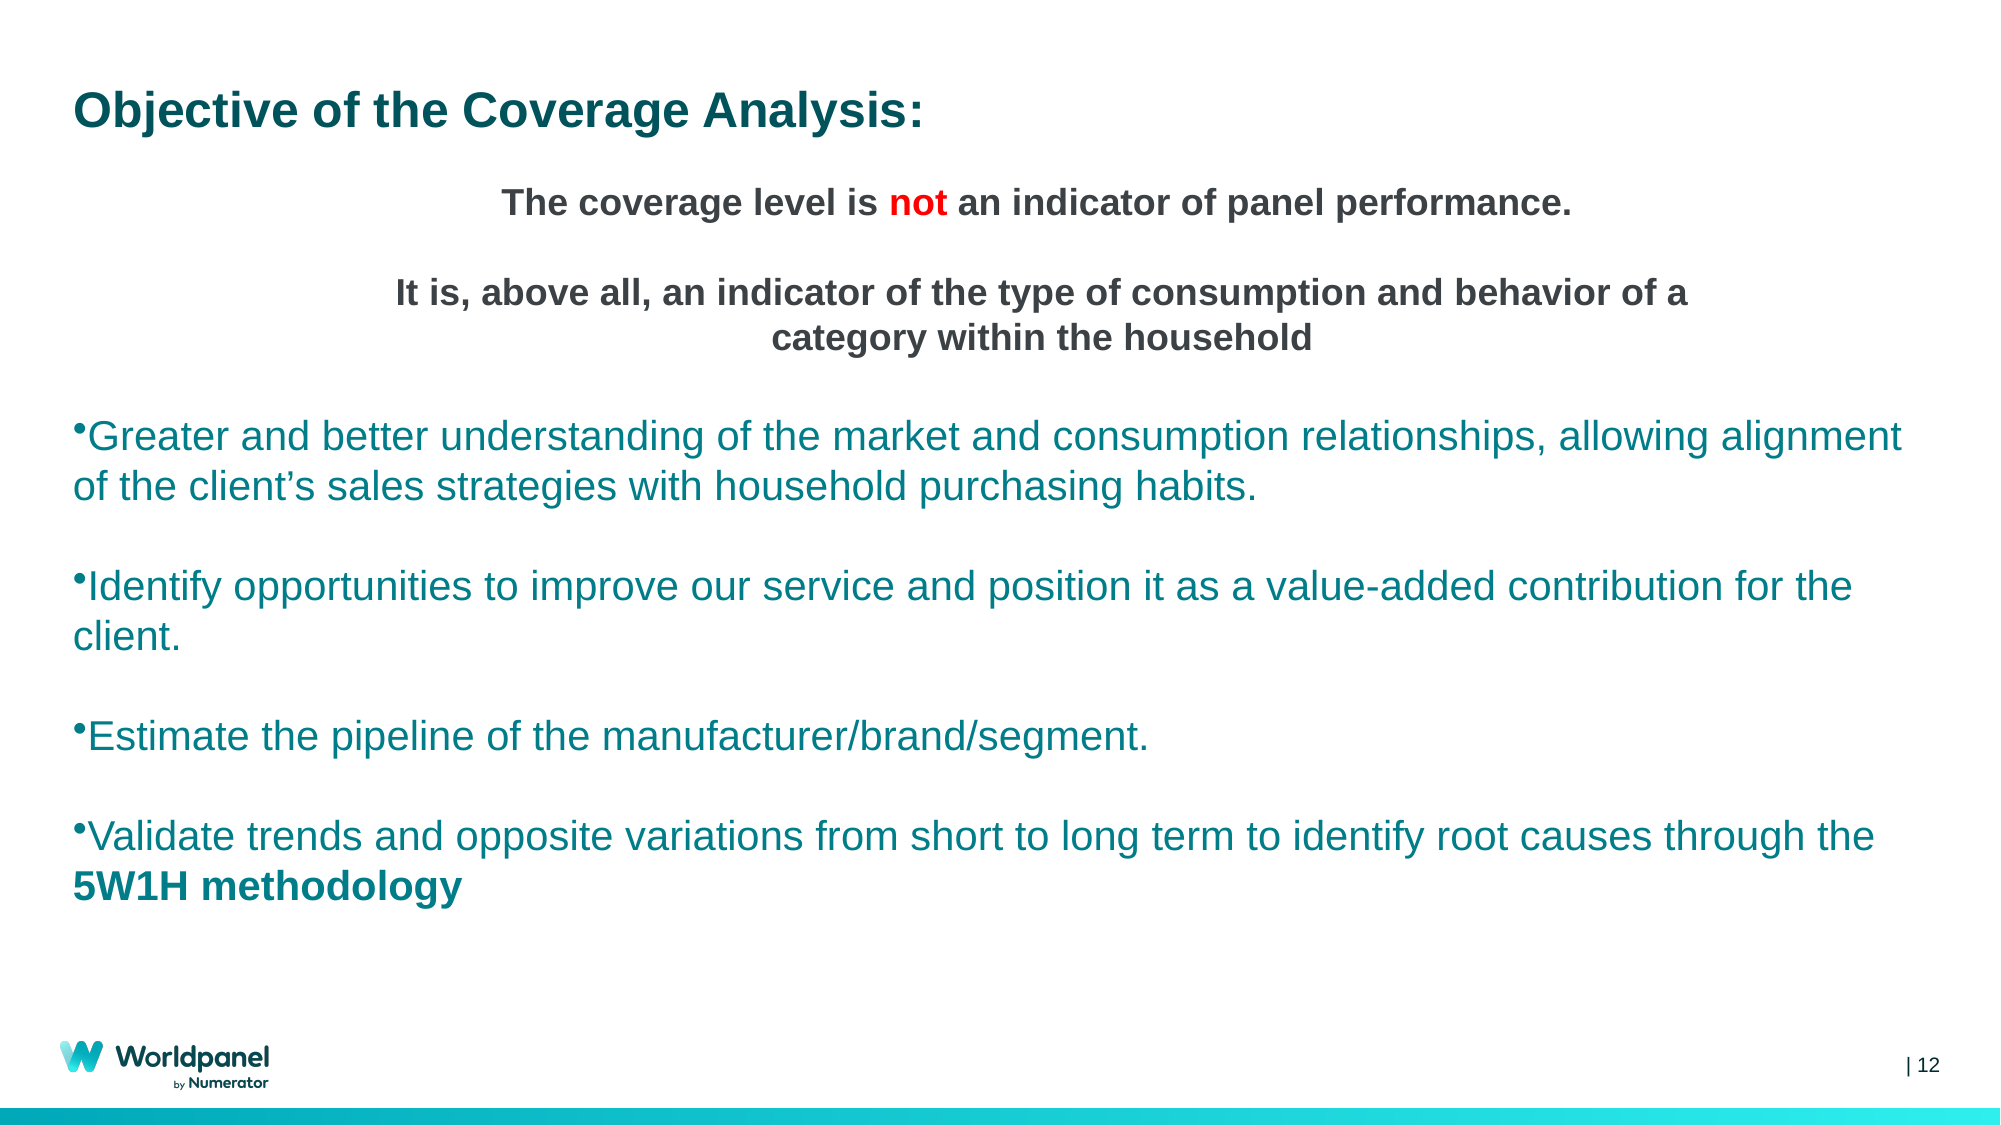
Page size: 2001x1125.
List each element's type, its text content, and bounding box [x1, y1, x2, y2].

text_box Objective of the Coverage Analysis: [58, 70, 1940, 137]
text_box The coverage level is not an indicator of panel performance. It is, above all, an indicator of the type of consumption and behavior of a category within the household [326, 170, 1759, 401]
slide_number | 12 [1513, 1048, 1941, 1081]
text_box Greater and better understanding of the market and consumption relationships, allowing alignment of the client’s sales strategies with household purchasing habits. Identify opportunities to improve our service and position it as a value-added contribution for the client. Estimate the pipeline of the manufacturer/brand/segment. Validate trends and opposite variations from short to long term to identify root causes through the 5W1H methodology [57, 401, 1937, 917]
picture [44, 1035, 284, 1096]
